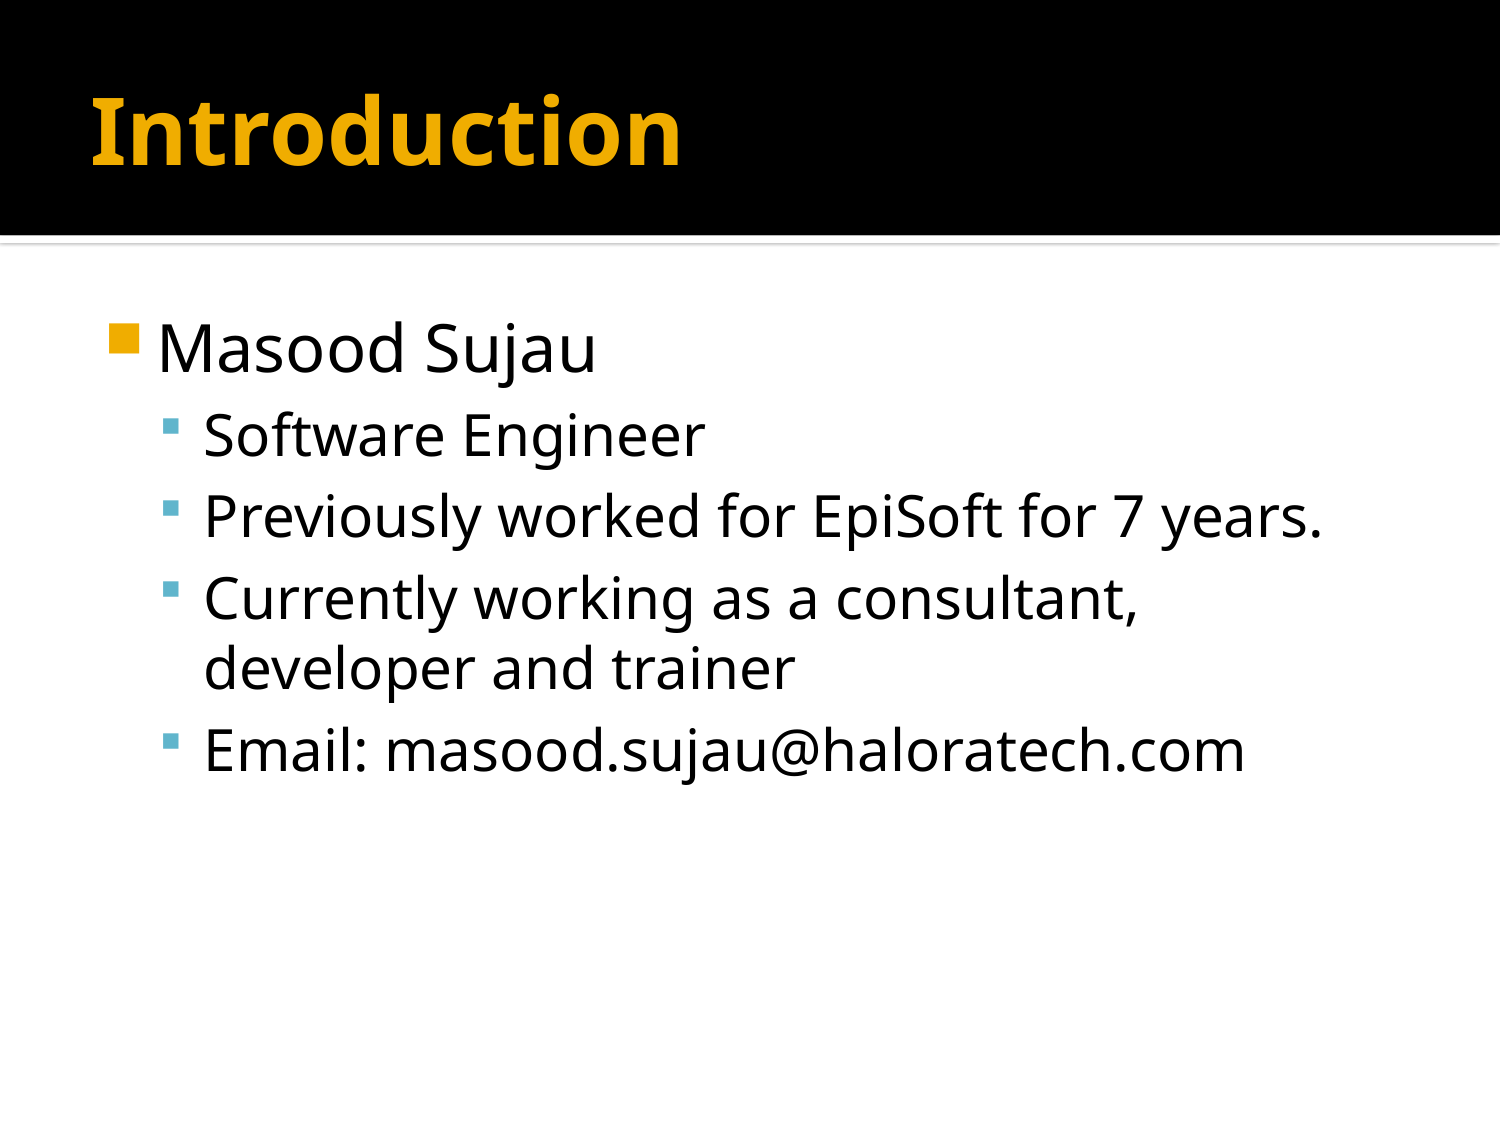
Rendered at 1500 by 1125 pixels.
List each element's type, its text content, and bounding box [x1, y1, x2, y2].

list Masood Sujau Software Engineer Previously worked for EpiSoft for 7 years. Currently working as a consultant, developer and trainer Email: masood.sujau@haloratech.com [75, 291, 1425, 1050]
title Introduction [75, 25, 1425, 231]
